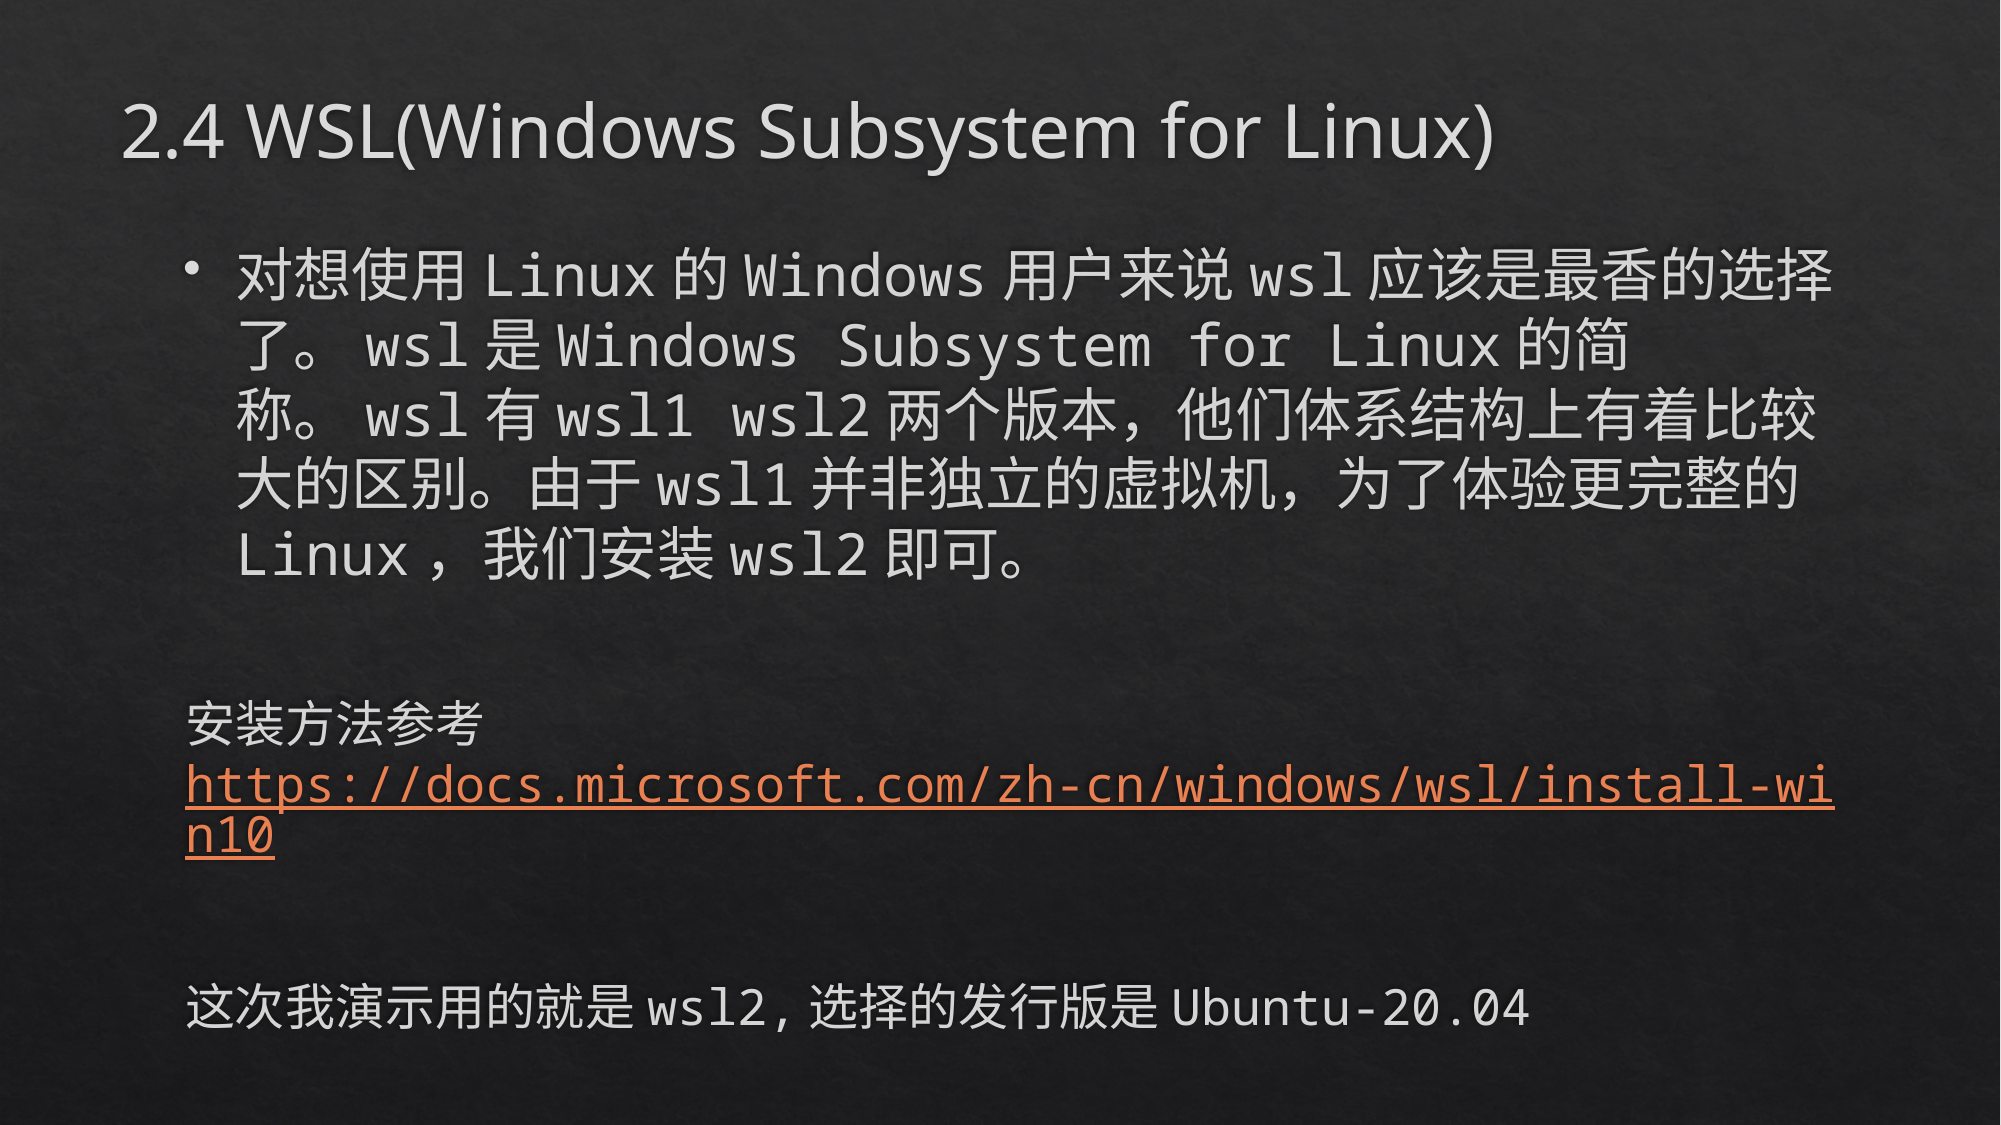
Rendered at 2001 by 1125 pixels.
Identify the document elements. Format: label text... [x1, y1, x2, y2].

text_box 2.4 WSL(Windows Subsystem for Linux) [105, 49, 1804, 209]
list 对想使用Linux的Windows用户来说wsl应该是最香的选择了。wsl是Windows Subsystem for Linux的简称。wsl有wsl1 wsl2两个版本，他们体系结构上有着比较大的区别。由于wsl1并非独立的虚拟机，为了体验更完整的Linux，我们安装wsl2即可。 安装方法参考 https://docs.microsoft.com/zh-cn/windows/wsl/install-win10 这次我演示用的就是wsl2,选择的发行版是Ubuntu-20.04 [163, 126, 1863, 1000]
